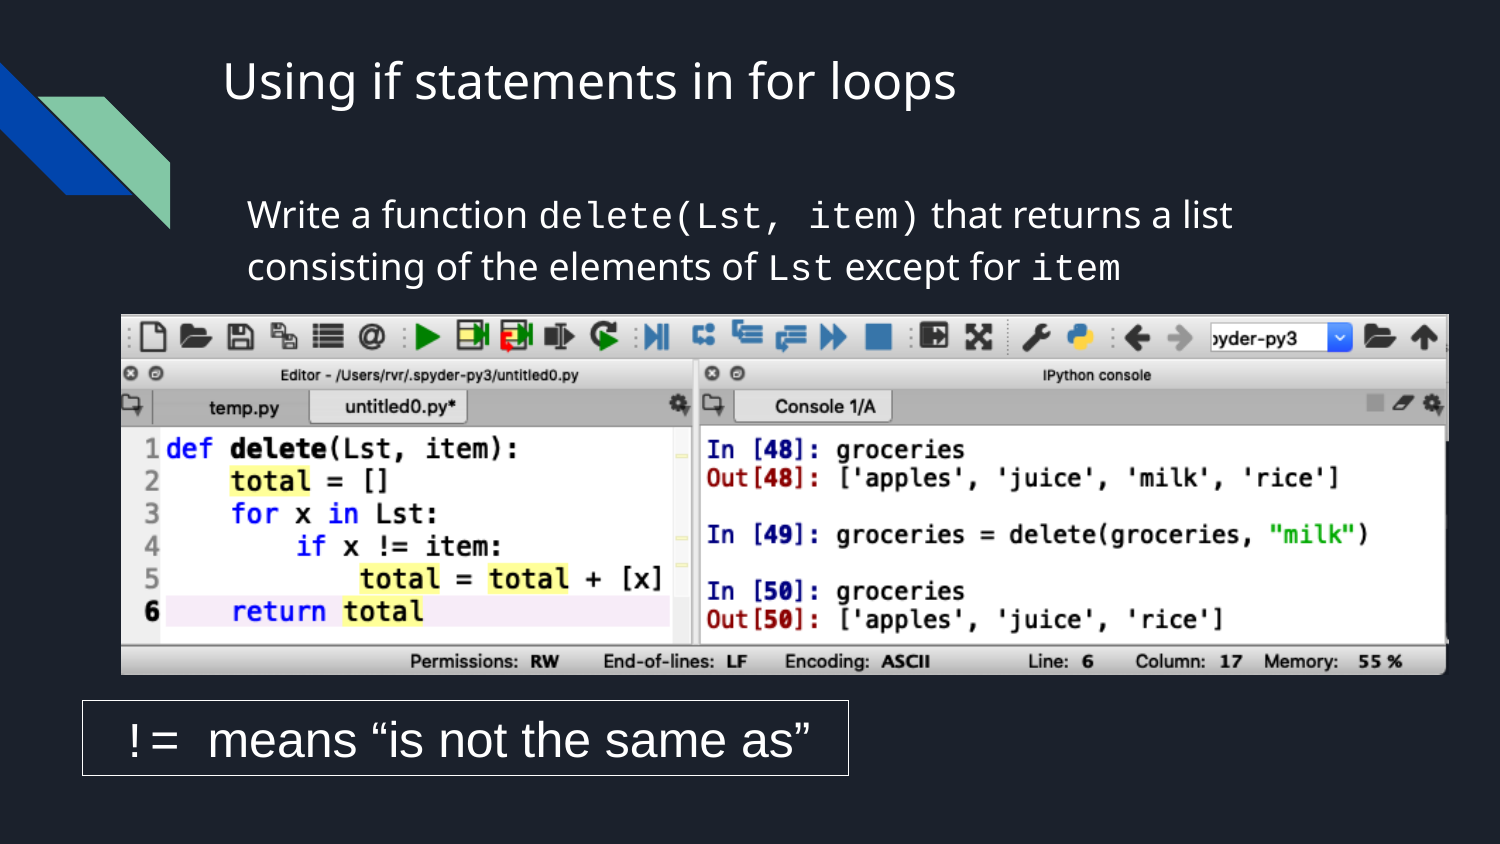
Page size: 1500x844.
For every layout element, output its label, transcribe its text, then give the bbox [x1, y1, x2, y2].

picture [121, 314, 1449, 675]
title Using if statements in for loops [207, 34, 1363, 149]
list Write a function delete(Lst, item) that returns a list consisting of the elements of Lst except for item [207, 169, 1363, 313]
text_box != means “is not the same as” [82, 700, 849, 776]
